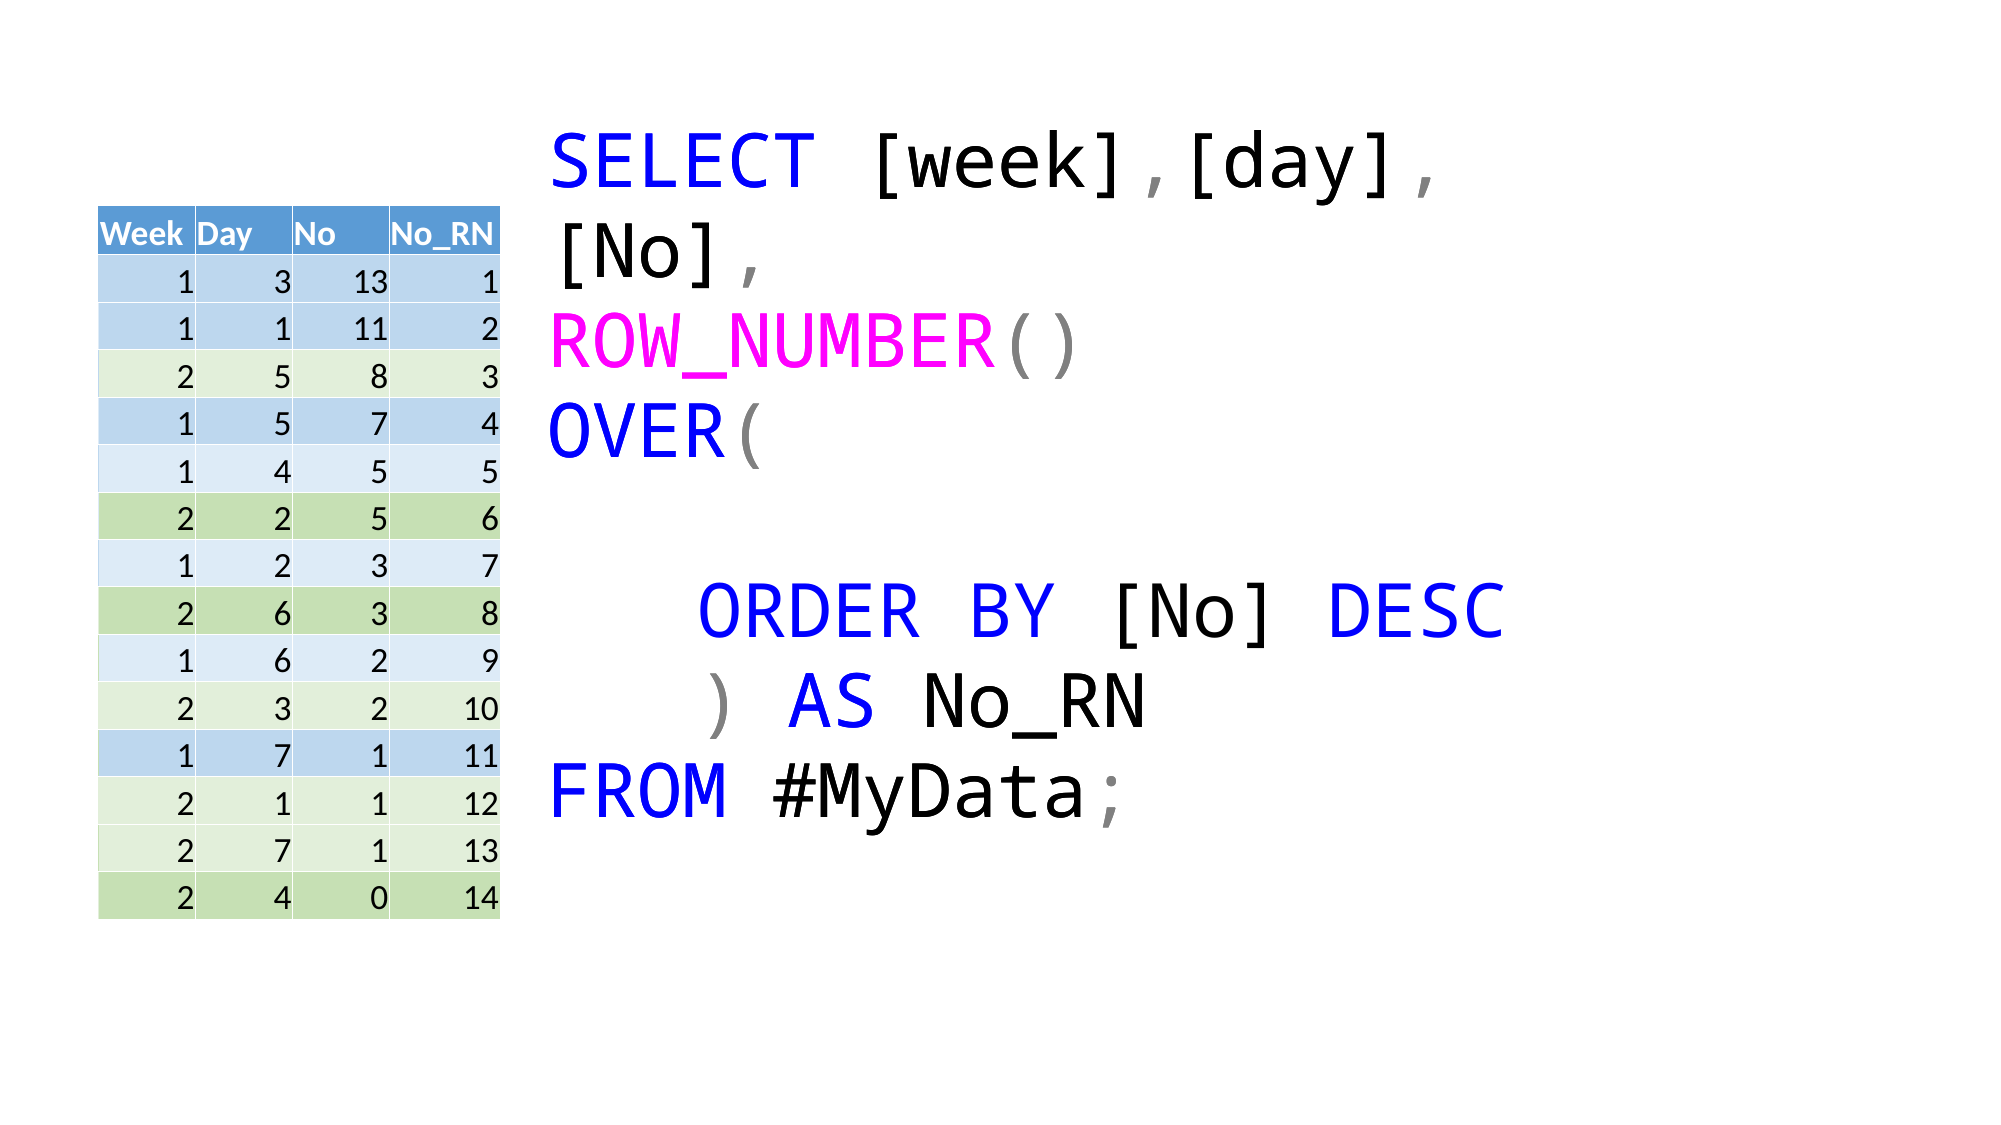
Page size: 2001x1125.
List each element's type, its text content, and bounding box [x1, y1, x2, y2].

table_cell 7 [196, 730, 292, 776]
table_cell 3 [390, 350, 500, 397]
table_header No [293, 206, 389, 254]
table_cell 1 [293, 825, 389, 871]
table_cell 1 [196, 303, 292, 349]
table_cell 8 [390, 587, 500, 634]
table_cell 2 [99, 587, 195, 634]
table_cell 2 [99, 682, 195, 729]
table_cell 1 [99, 445, 195, 492]
table_cell 2 [99, 872, 195, 919]
table_cell 1 [99, 635, 195, 681]
table_header Week [99, 206, 195, 254]
table_cell 2 [196, 493, 292, 539]
table_cell 6 [196, 635, 292, 681]
table_cell 5 [293, 493, 389, 539]
table_cell 1 [99, 303, 195, 349]
table_cell 1 [390, 255, 500, 302]
table_cell 0 [293, 872, 389, 919]
table_cell 6 [196, 587, 292, 634]
table_header No_RN [390, 206, 500, 254]
table_cell 6 [390, 493, 500, 539]
table_cell 2 [99, 350, 195, 397]
table_cell 3 [196, 682, 292, 729]
table_cell 2 [293, 635, 389, 681]
table_cell 2 [293, 682, 389, 729]
table_cell 2 [99, 777, 195, 824]
table_cell 1 [99, 730, 195, 776]
table_cell 11 [390, 730, 500, 776]
table_cell 3 [196, 255, 292, 302]
table_cell 1 [99, 398, 195, 444]
table_cell 13 [390, 825, 500, 871]
table_cell 2 [390, 303, 500, 349]
table_cell 14 [390, 872, 500, 919]
table_cell 1 [293, 777, 389, 824]
table_cell 4 [390, 398, 500, 444]
table_cell 5 [196, 350, 292, 397]
table_cell 7 [390, 540, 500, 586]
table_cell 11 [293, 303, 389, 349]
table_cell 4 [196, 872, 292, 919]
table_header Day [196, 206, 292, 254]
table_cell 4 [196, 445, 292, 492]
table_cell 12 [390, 777, 500, 824]
text_box SELECT [week],[day],[No], ROW_NUMBER() OVER( ORDER BY [No] DESC ) AS No_RN FROM #MyData; [533, 104, 1534, 840]
table_cell 1 [196, 777, 292, 824]
table_cell 9 [390, 635, 500, 681]
table_cell 5 [196, 398, 292, 444]
table_cell 8 [293, 350, 389, 397]
table_cell 3 [293, 587, 389, 634]
table_cell 1 [99, 255, 195, 302]
table_cell 3 [293, 540, 389, 586]
table_cell 10 [390, 682, 500, 729]
table_cell 7 [196, 825, 292, 871]
table_cell 13 [293, 255, 389, 302]
table_cell 1 [293, 730, 389, 776]
table_cell 5 [293, 445, 389, 492]
table_cell 2 [99, 493, 195, 539]
table_cell 2 [196, 540, 292, 586]
table_cell 1 [99, 540, 195, 586]
table_cell 2 [99, 825, 195, 871]
table_cell 7 [293, 398, 389, 444]
table_cell 5 [390, 445, 500, 492]
